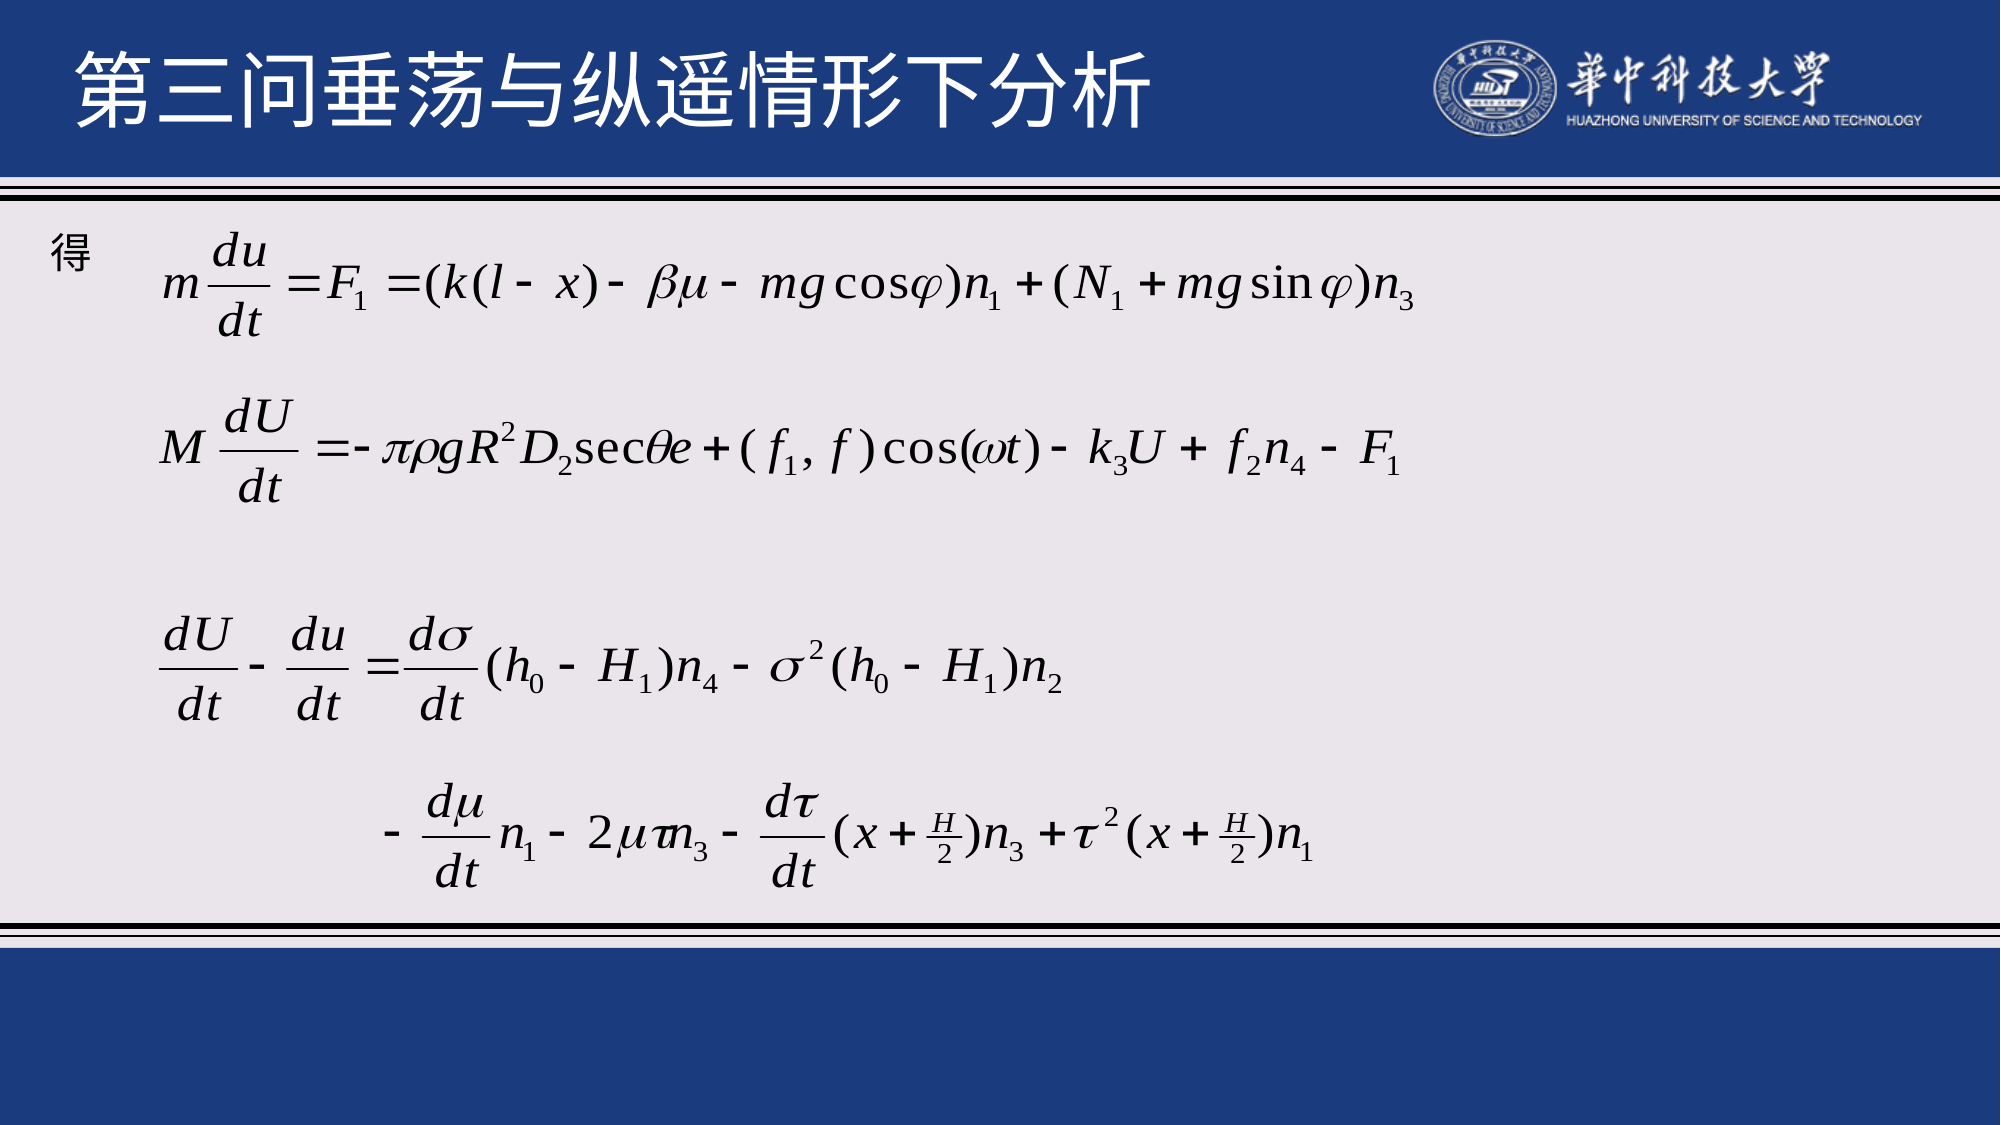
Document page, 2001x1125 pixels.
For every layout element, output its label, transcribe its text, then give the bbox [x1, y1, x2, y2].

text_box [150, 603, 1071, 731]
text_box 得 [35, 219, 153, 285]
picture [1518, 31, 1957, 146]
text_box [375, 770, 1323, 899]
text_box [150, 385, 1408, 513]
text_box 第三问垂荡与纵遥情形下分析 [56, 31, 1518, 146]
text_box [153, 219, 1422, 348]
